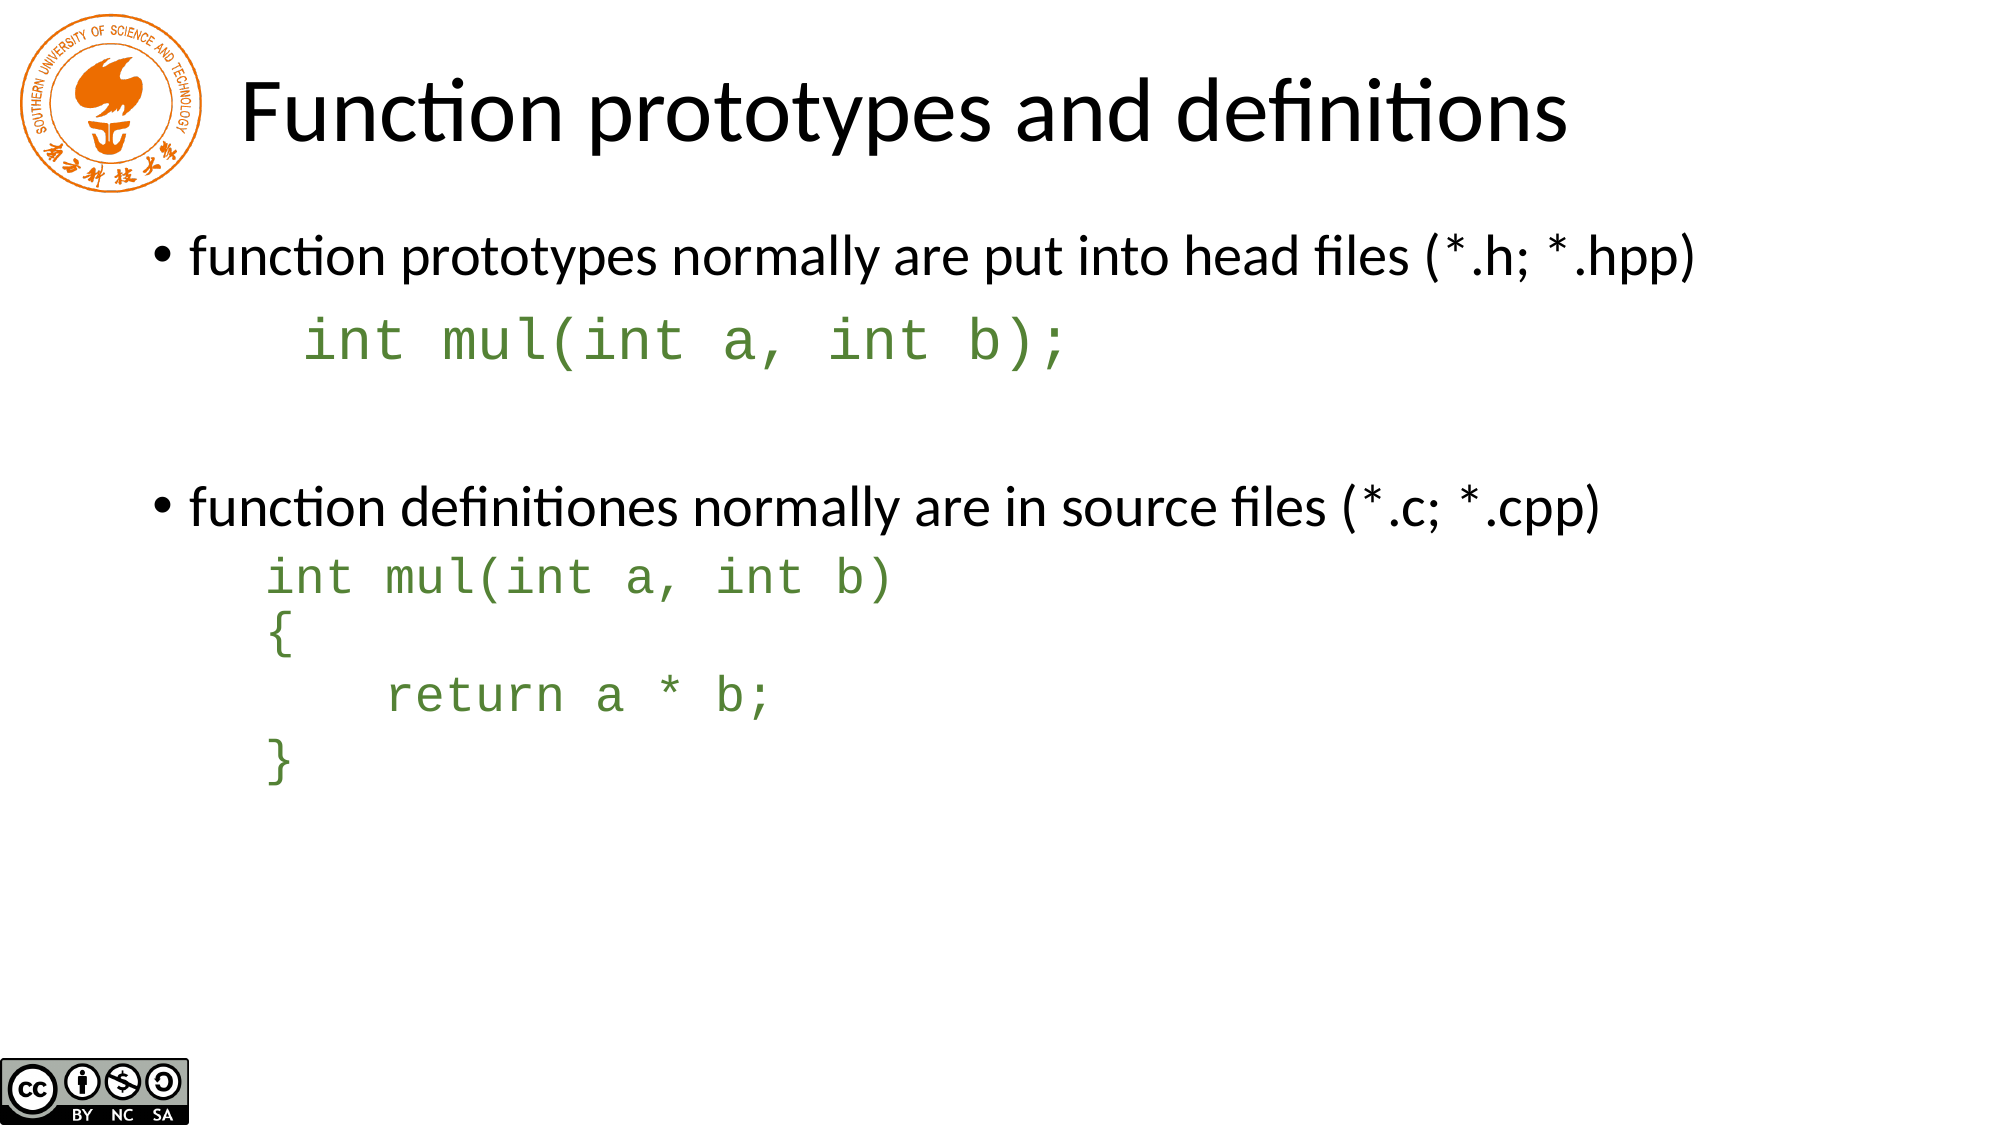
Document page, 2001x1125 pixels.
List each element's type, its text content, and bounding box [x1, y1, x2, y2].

picture [18, 11, 202, 194]
title Function prototypes and definitions [225, 43, 1951, 181]
list function prototypes normally are put into head files (*.h; *.hpp) int mul(int a, int b); function definitiones normally are in source files (*.c; *.cpp) int mul(int a, int b) { return a * b; } [137, 217, 1951, 1014]
picture [0, 1058, 189, 1125]
